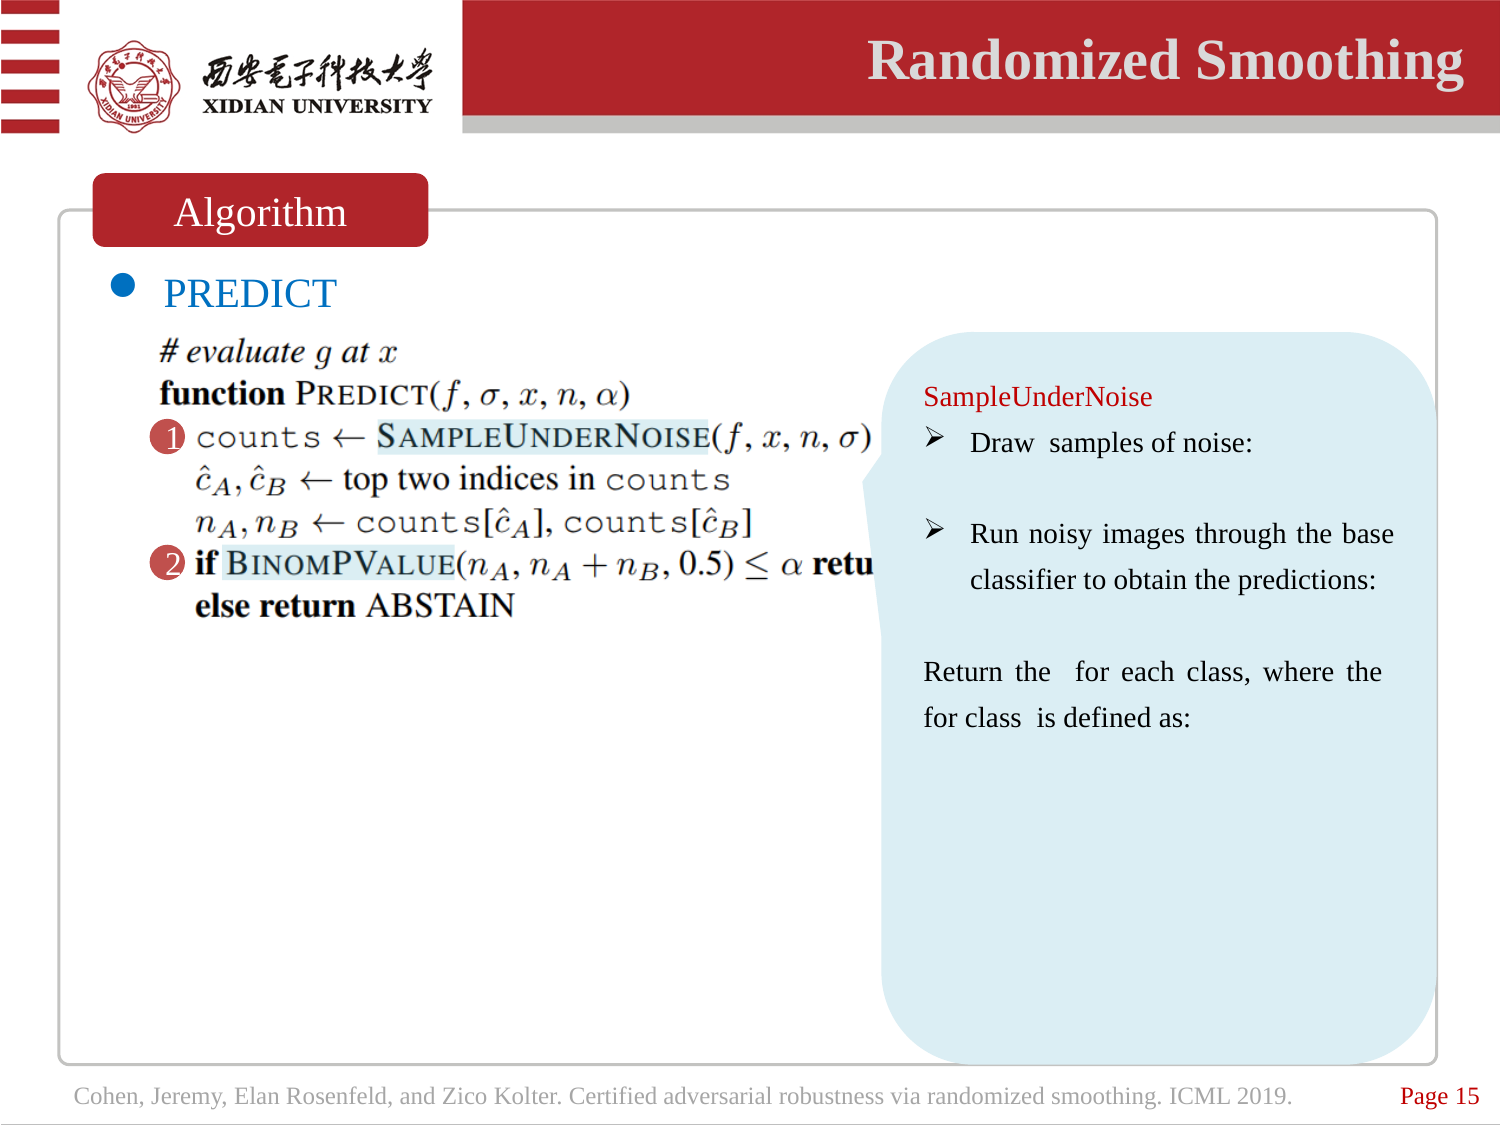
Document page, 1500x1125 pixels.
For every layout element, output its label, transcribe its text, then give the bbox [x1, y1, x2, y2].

slide_number Page 15 [1144, 1064, 1495, 1125]
text_box Cohen, Jeremy, Elan Rosenfeld, and Zico Kolter. Certified adversarial robustness via randomized smoothing. ICML 2019. [58, 1071, 1345, 1117]
text_box 2 [147, 550, 152, 575]
text_box [58, 210, 1437, 1065]
text_box Randomized Smoothing [466, 19, 1499, 102]
text_box 1 [147, 424, 152, 449]
text_box Algorithm [92, 173, 429, 247]
picture [0, 0, 1500, 1125]
picture [157, 332, 959, 624]
